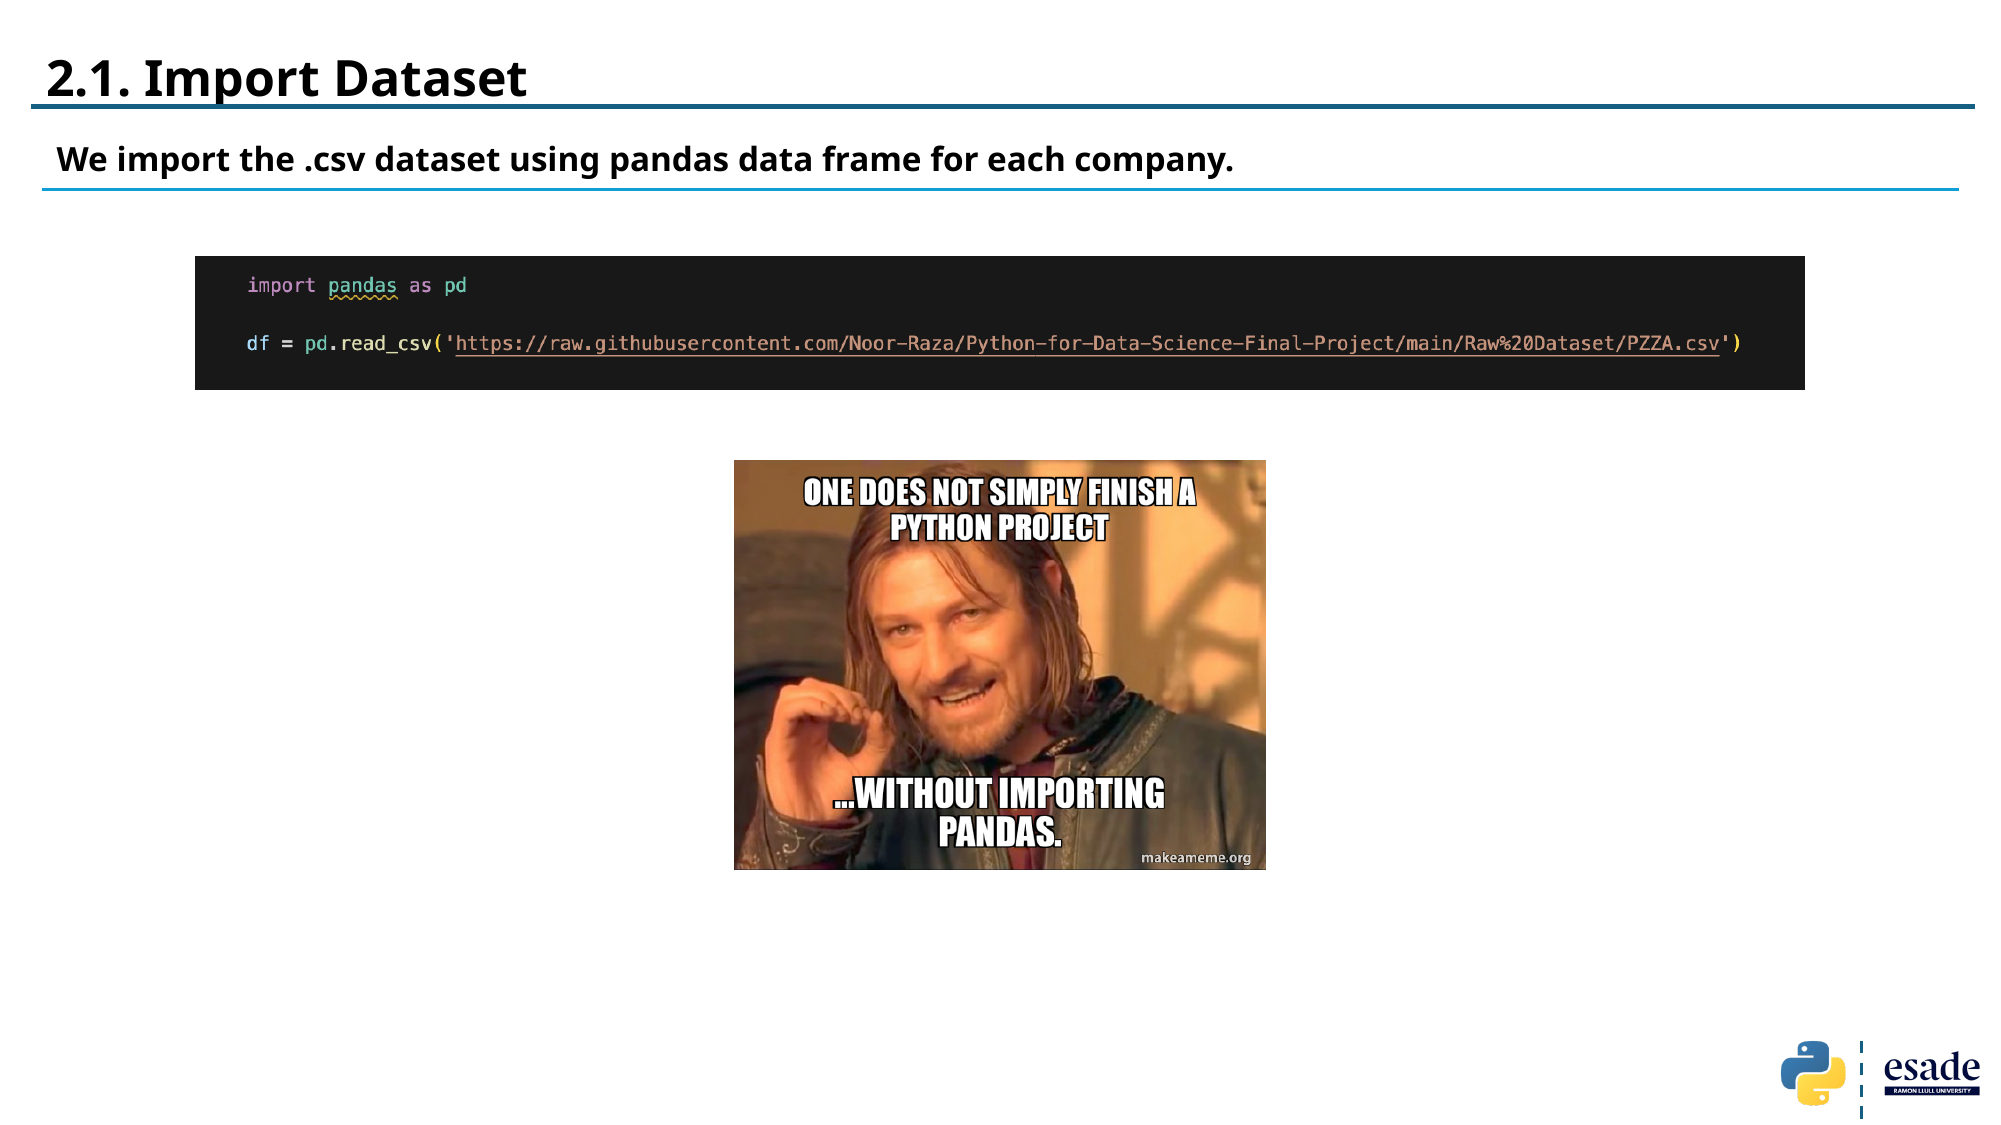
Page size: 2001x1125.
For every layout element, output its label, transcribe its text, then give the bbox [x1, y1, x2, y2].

picture [1764, 1025, 2000, 1122]
picture [195, 256, 1805, 391]
title 2.1. Import Dataset [31, 50, 1757, 104]
text_box We import the .csv dataset using pandas data frame for each company. [40, 132, 1628, 197]
picture [734, 459, 1266, 871]
